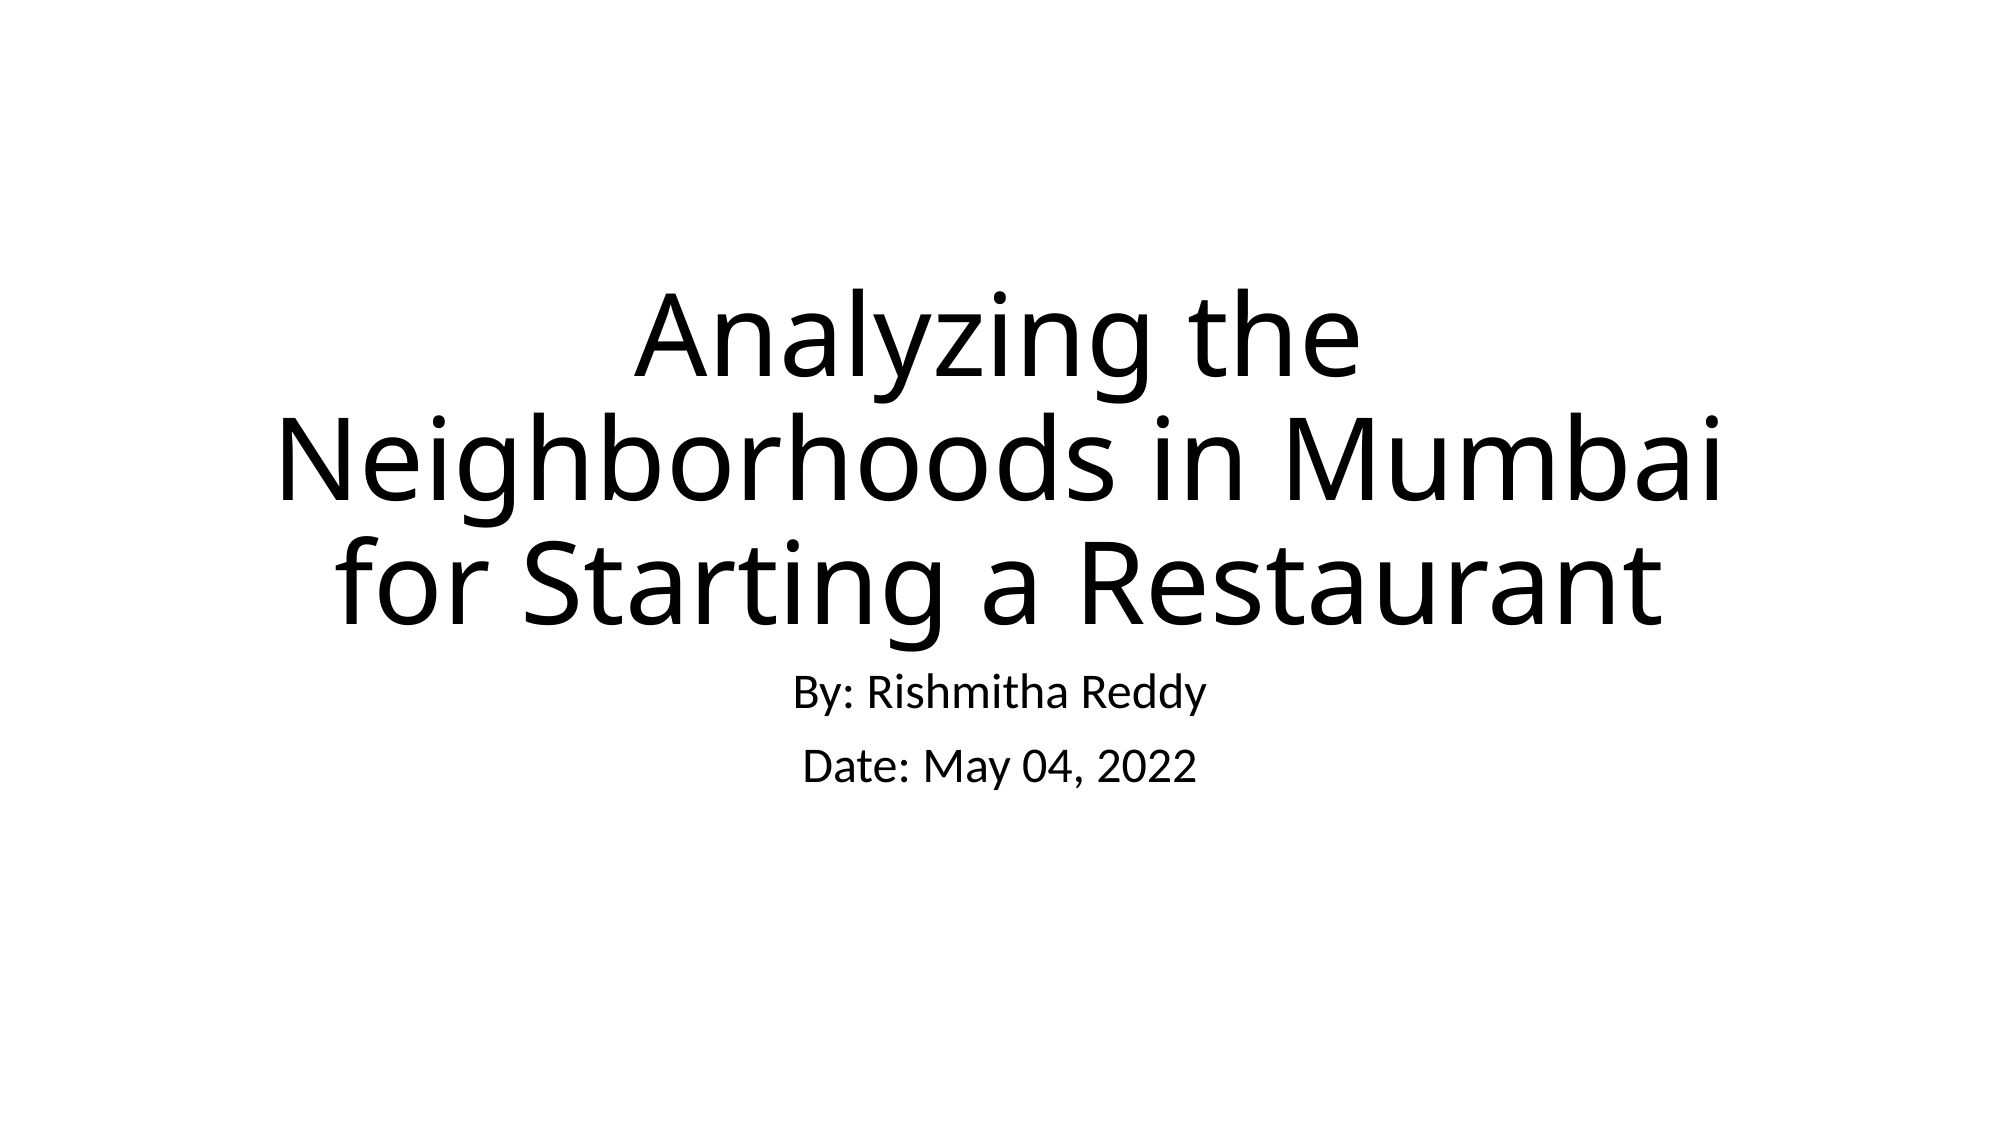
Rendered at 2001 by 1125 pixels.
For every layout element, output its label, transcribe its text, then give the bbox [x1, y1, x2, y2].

title Analyzing the Neighborhoods in Mumbai for Starting a Restaurant [249, 265, 1750, 657]
subtitle By: Rishmitha Reddy Date: May 04, 2022 [249, 657, 1750, 929]
